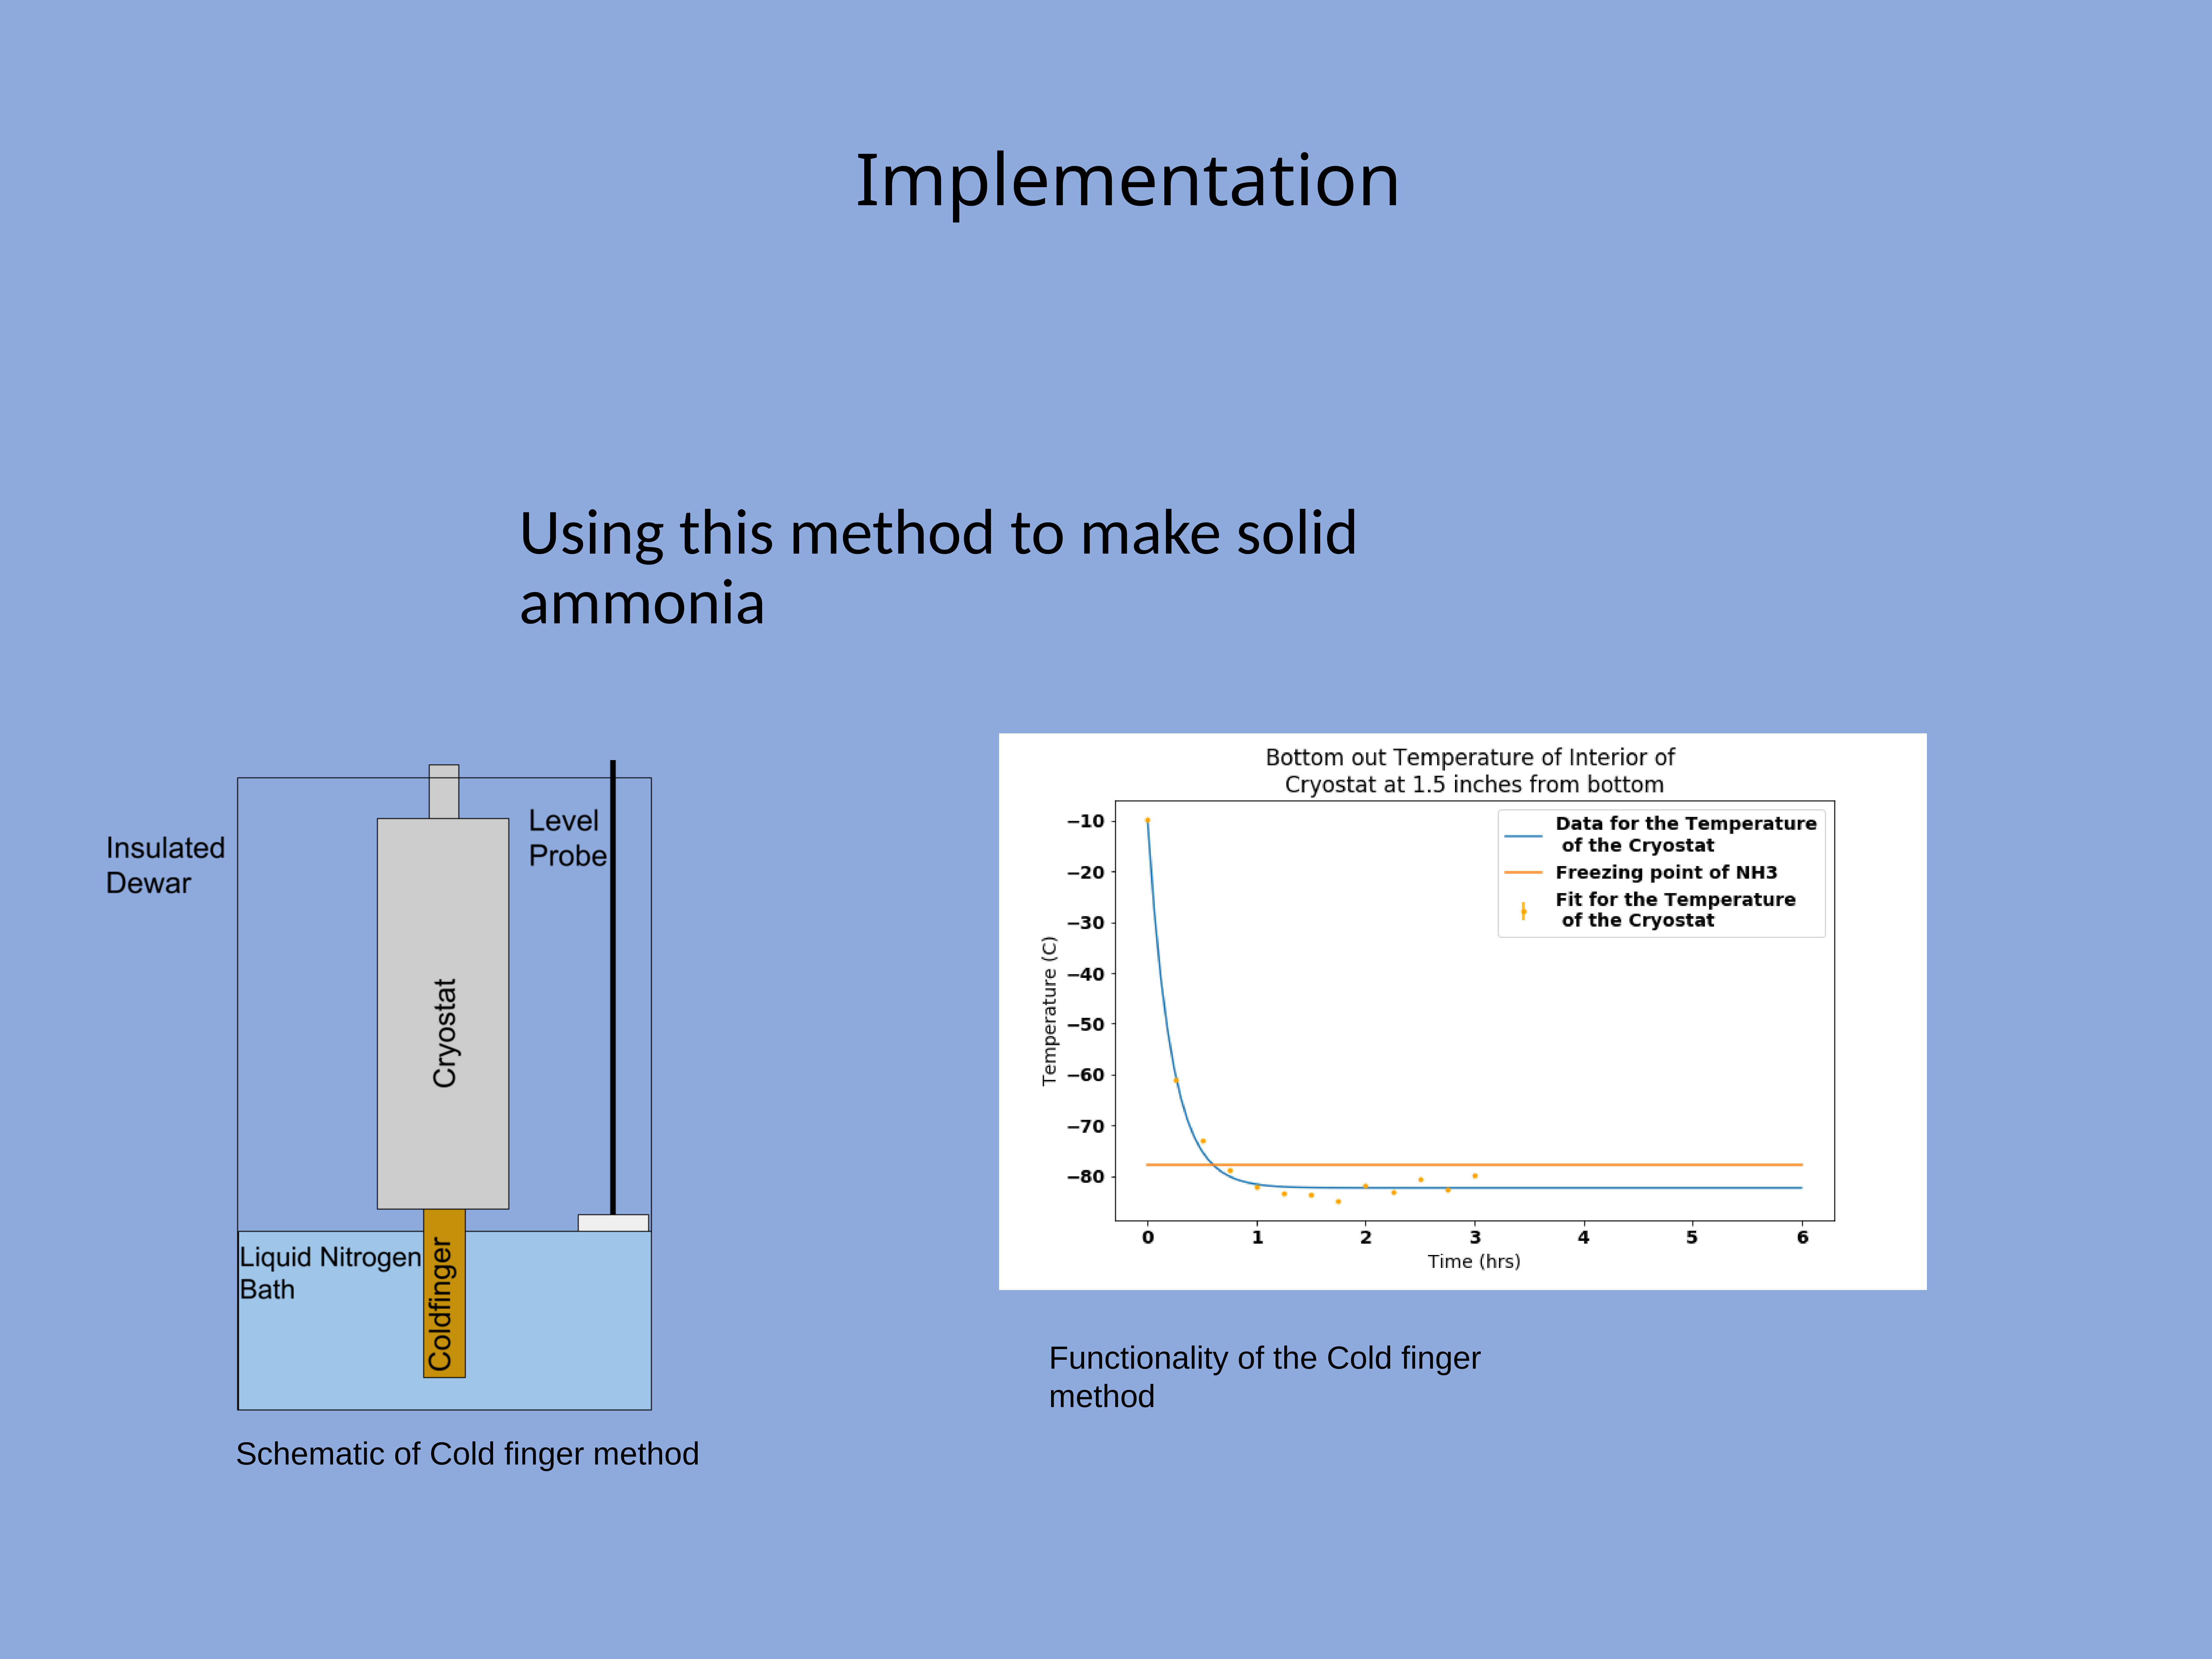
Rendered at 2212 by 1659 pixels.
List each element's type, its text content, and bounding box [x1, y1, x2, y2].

title Implementation [851, 124, 1463, 240]
picture [999, 733, 1927, 1290]
list Using this method to make solid ammonia [514, 496, 1563, 643]
picture [101, 760, 666, 1415]
text_box Functionality of the Cold finger method [1044, 1334, 1602, 1416]
text_box Schematic of Cold finger method [231, 1430, 709, 1473]
